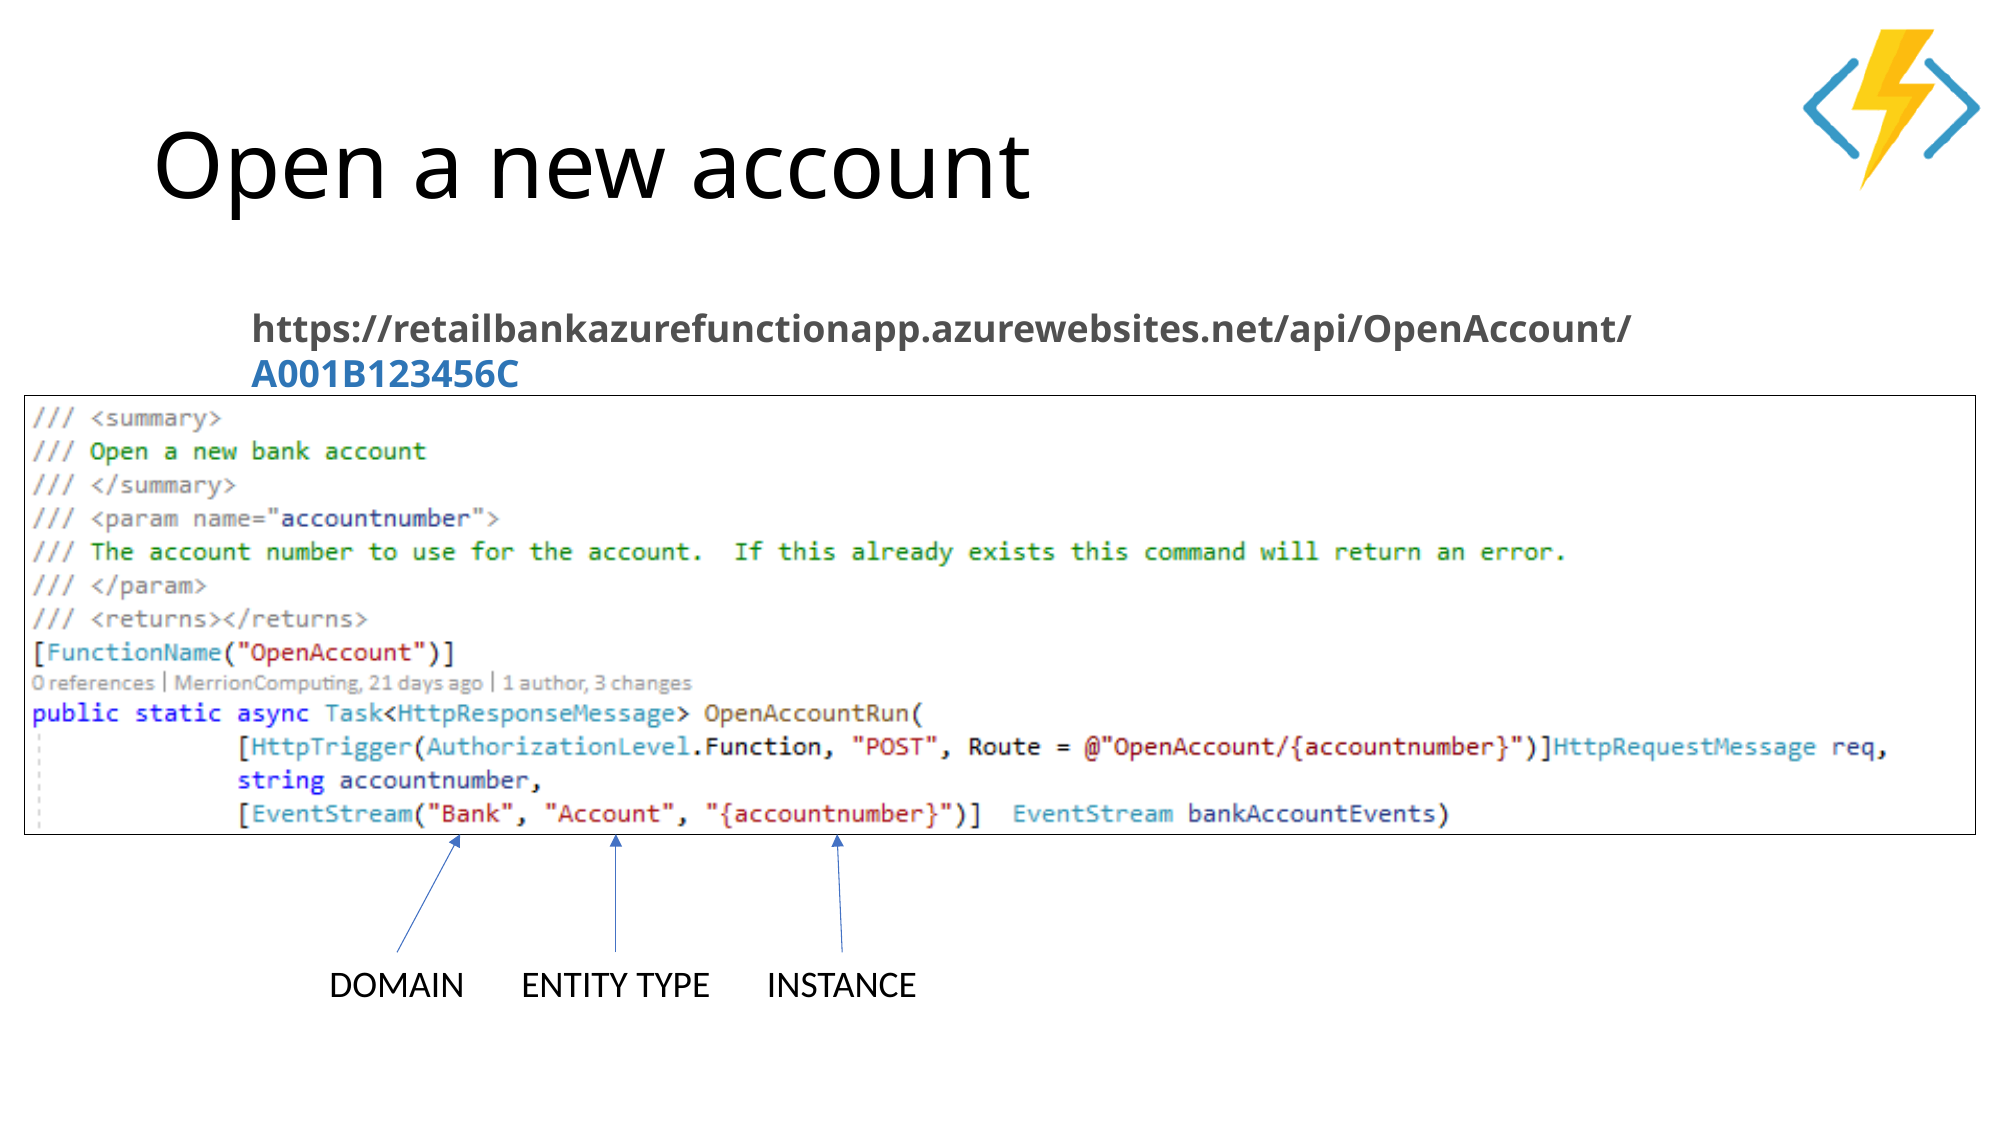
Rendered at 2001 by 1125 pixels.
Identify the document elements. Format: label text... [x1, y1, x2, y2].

text_box https://retailbankazurefunctionapp.azurewebsites.net/api/OpenAccount/A001B123456C [236, 297, 1738, 395]
picture [1796, 22, 1985, 195]
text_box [837, 834, 843, 953]
text_box DOMAIN [314, 952, 480, 1012]
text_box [397, 834, 461, 953]
text_box ENTITY TYPE [506, 952, 726, 1013]
picture [23, 395, 1976, 835]
text_box INSTANCE [752, 952, 933, 1012]
title Open a new account [137, 59, 1863, 278]
